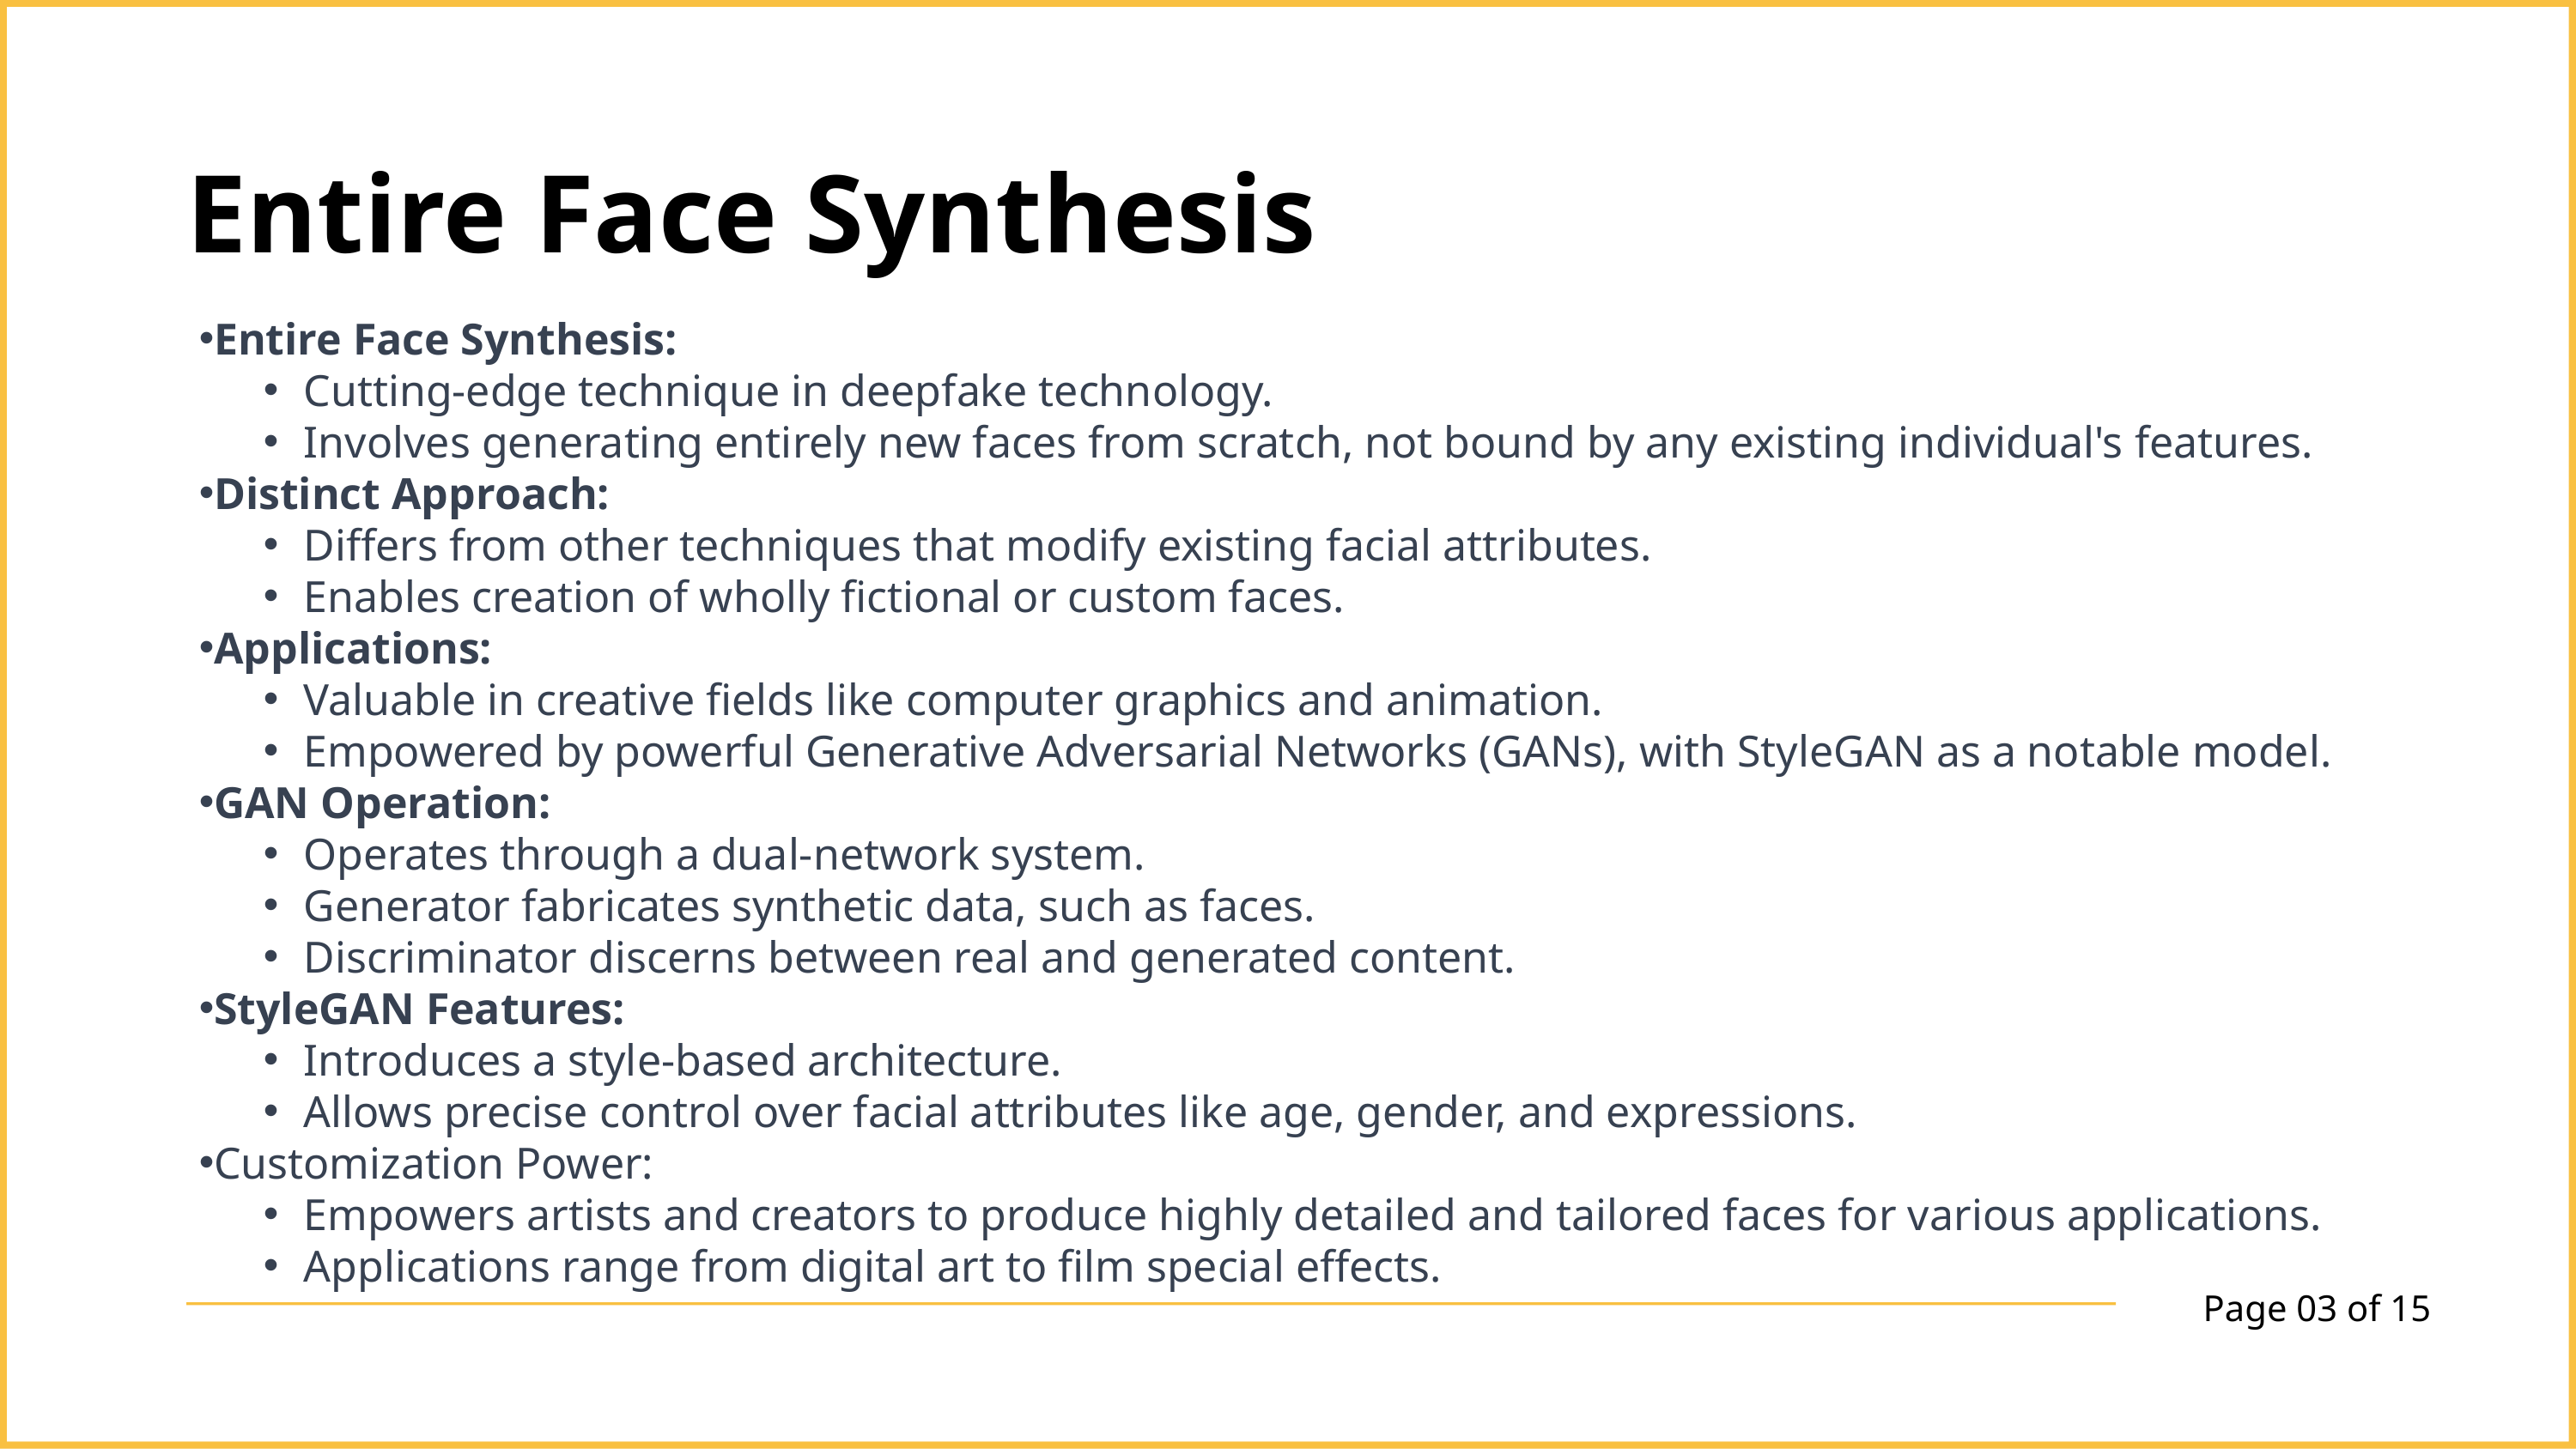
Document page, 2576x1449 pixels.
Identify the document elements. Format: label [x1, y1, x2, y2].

text_box [0, 0, 2576, 1449]
